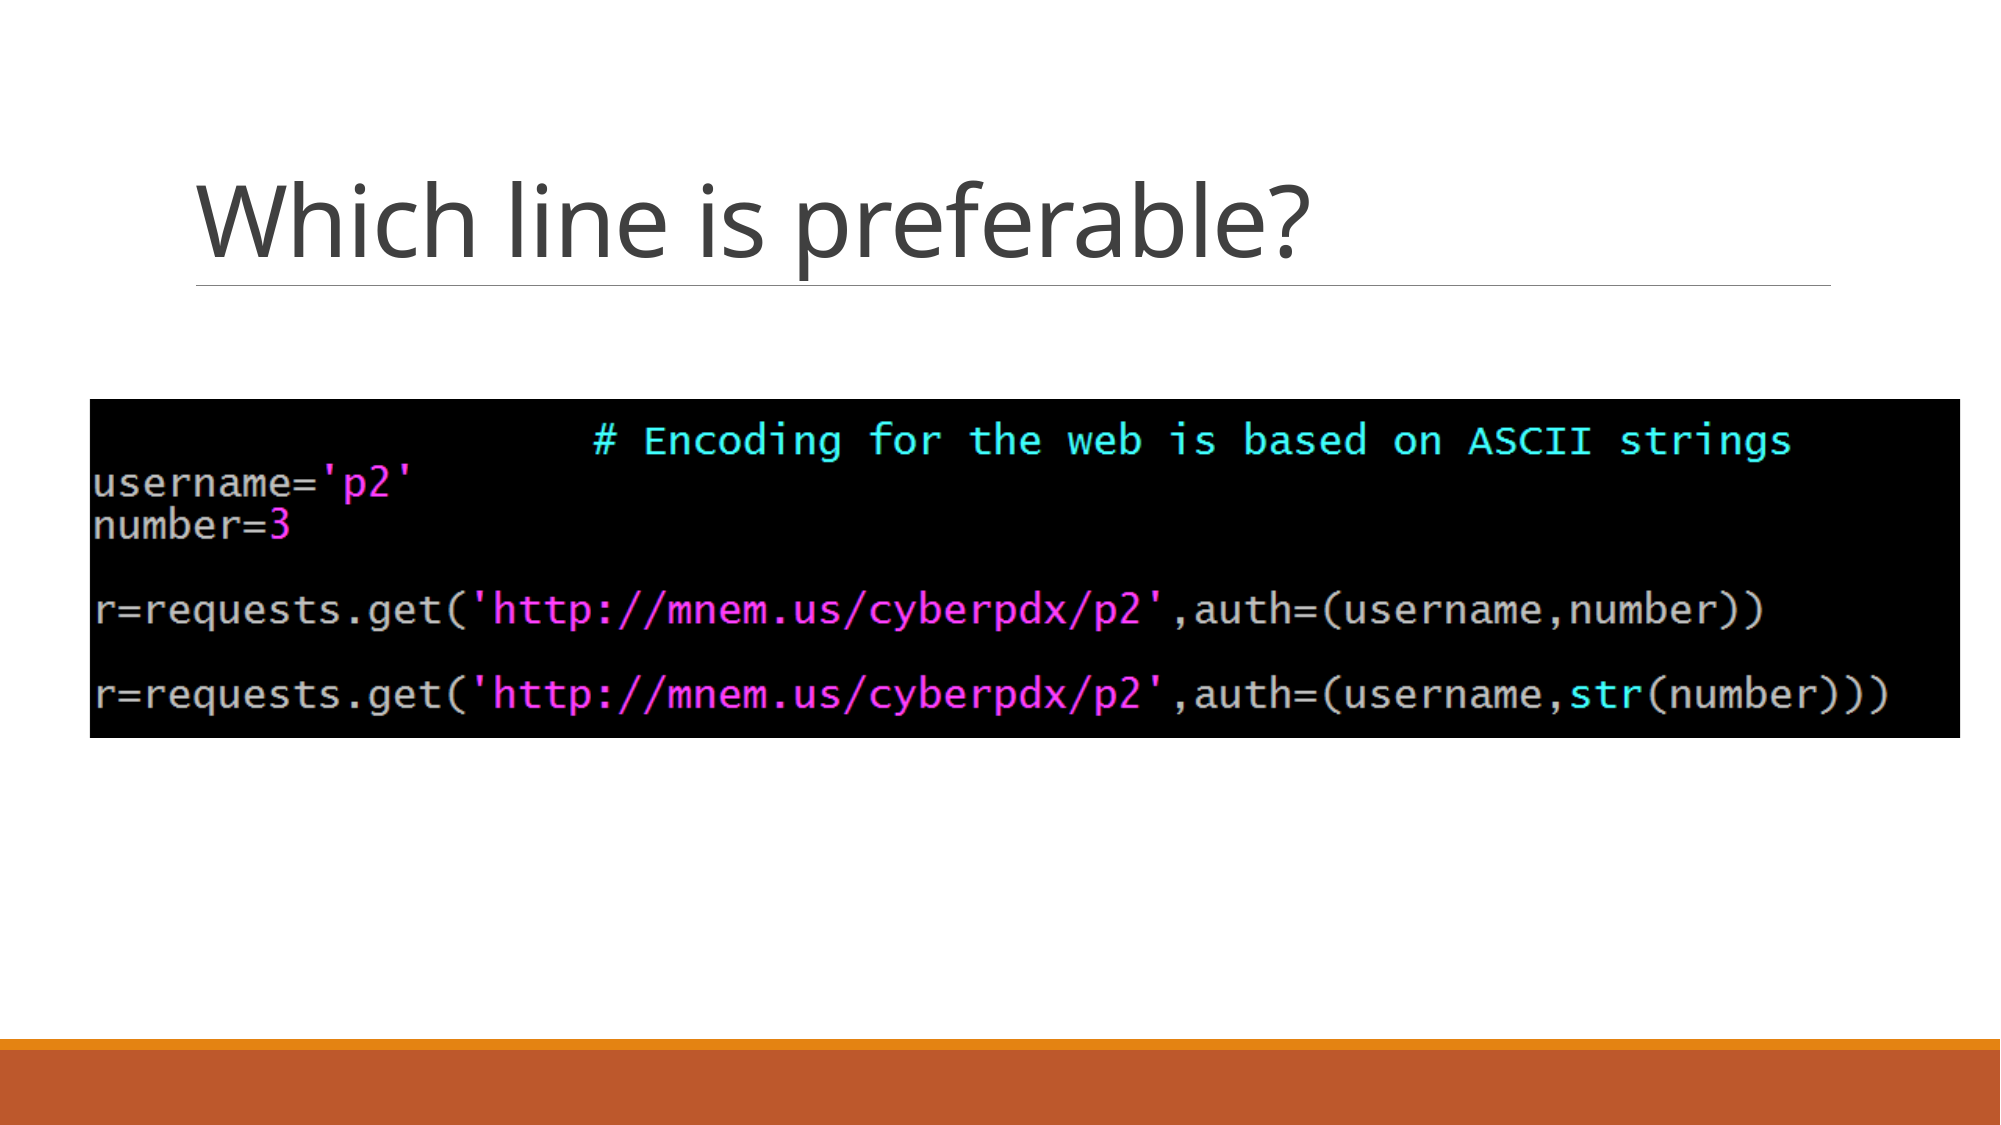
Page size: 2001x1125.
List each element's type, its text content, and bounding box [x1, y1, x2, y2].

picture [89, 399, 1961, 739]
title Which line is preferable? [180, 47, 1830, 285]
